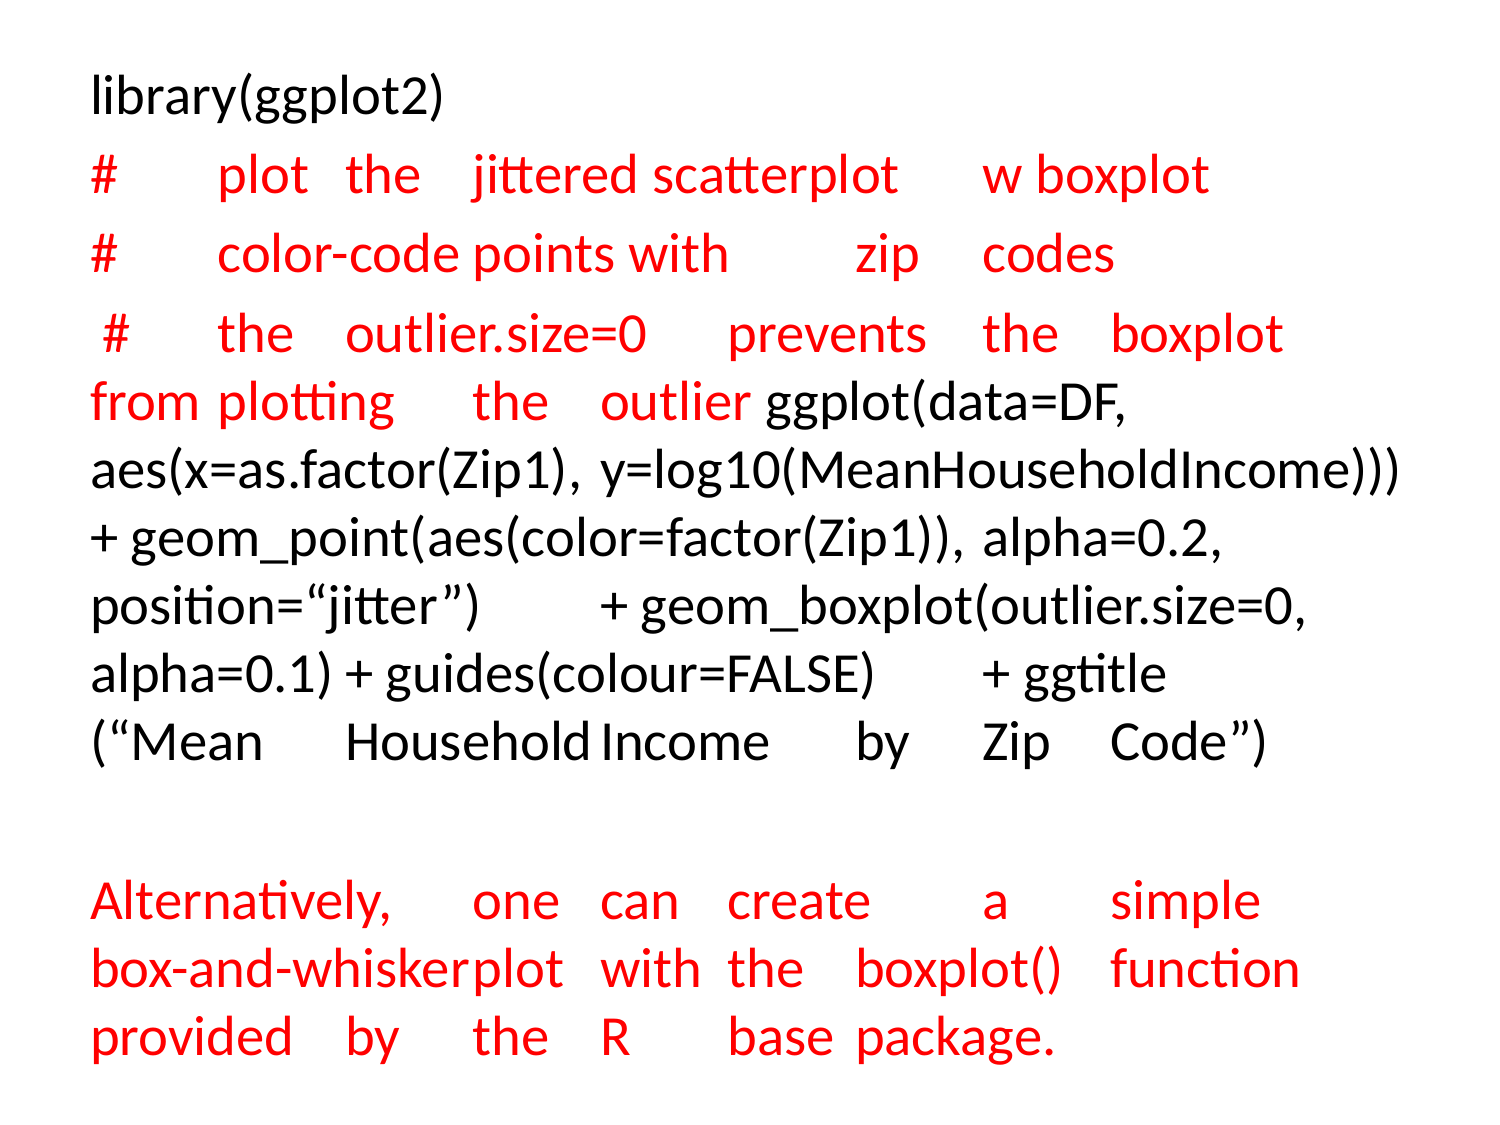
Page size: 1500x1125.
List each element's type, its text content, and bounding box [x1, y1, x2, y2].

list library(ggplot2) # plot the jittered scatterplot w boxplot # color-code points with zip codes # the outlier.size=0 prevents the boxplot from plotting the outlier ggplot(data=DF, aes(x=as.factor(Zip1), y=log10(MeanHouseholdIncome))) + geom_point(aes(color=factor(Zip1)), alpha=0.2, position=“jitter”) + geom_boxplot(outlier.size=0, alpha=0.1) + guides(colour=FALSE) + ggtitle (“Mean Household Income by Zip Code”) Alternatively, one can create a simple box-and-whisker plot with the boxplot() function provided by the R base package. [75, 50, 1425, 1088]
